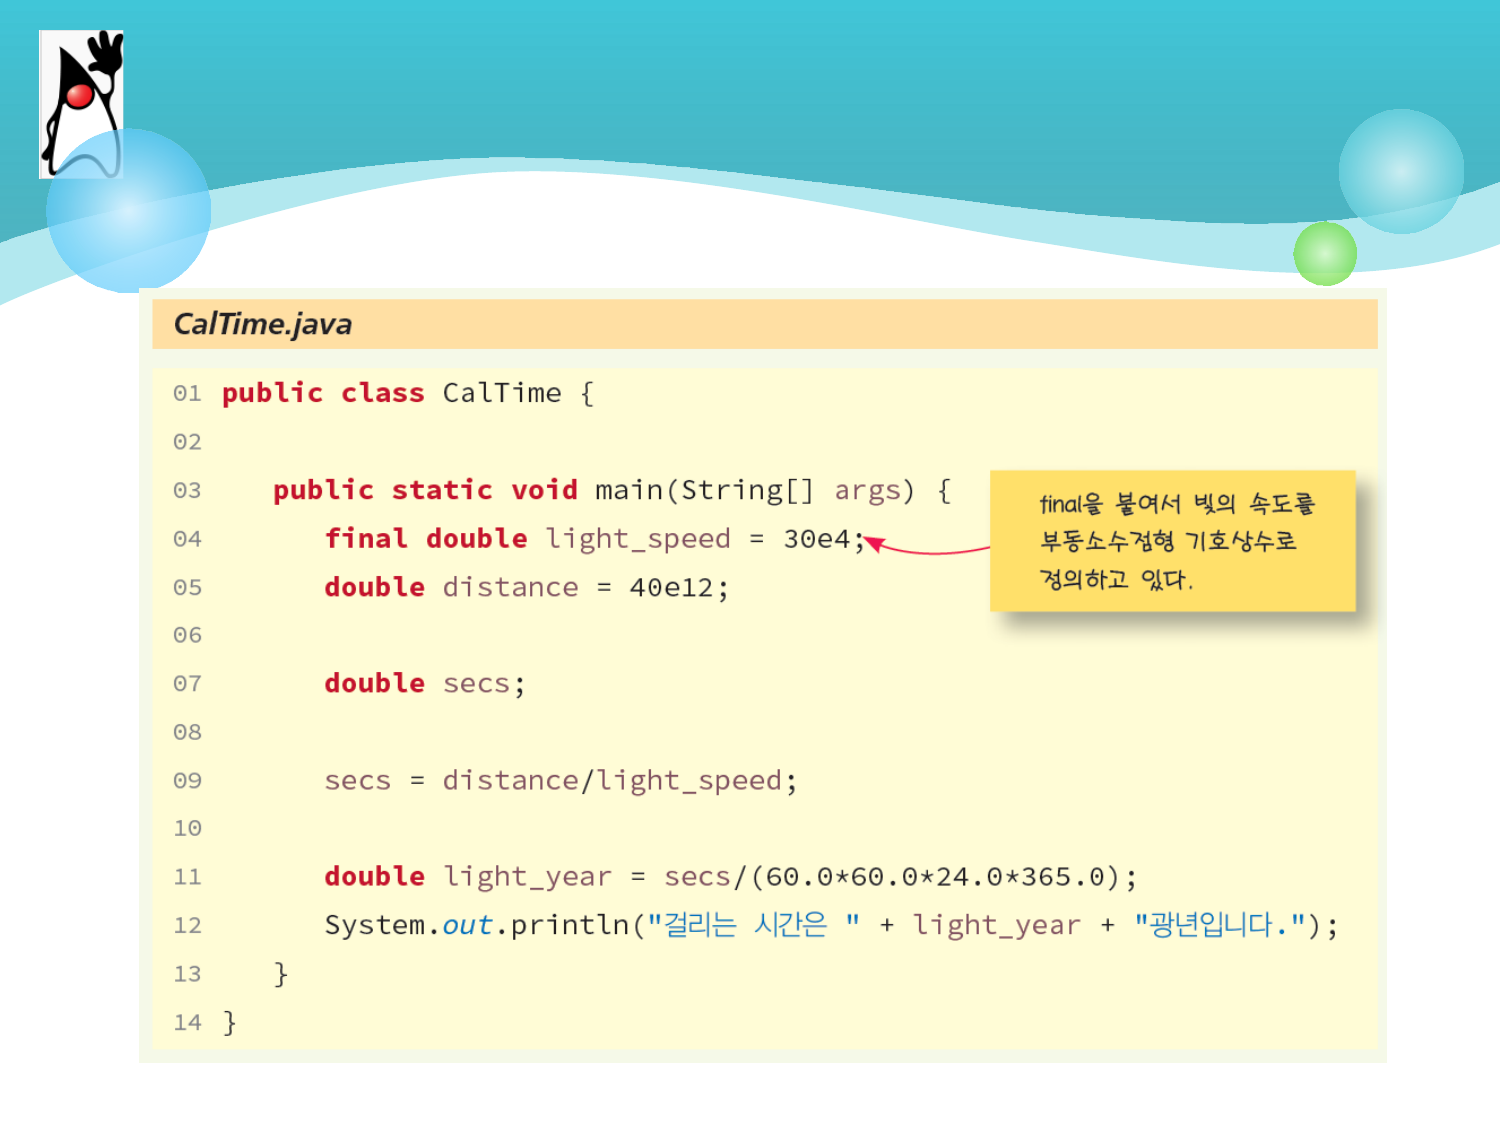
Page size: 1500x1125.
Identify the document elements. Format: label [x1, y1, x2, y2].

picture [39, 30, 124, 179]
list [53, 129, 124, 179]
picture [138, 287, 1387, 1064]
